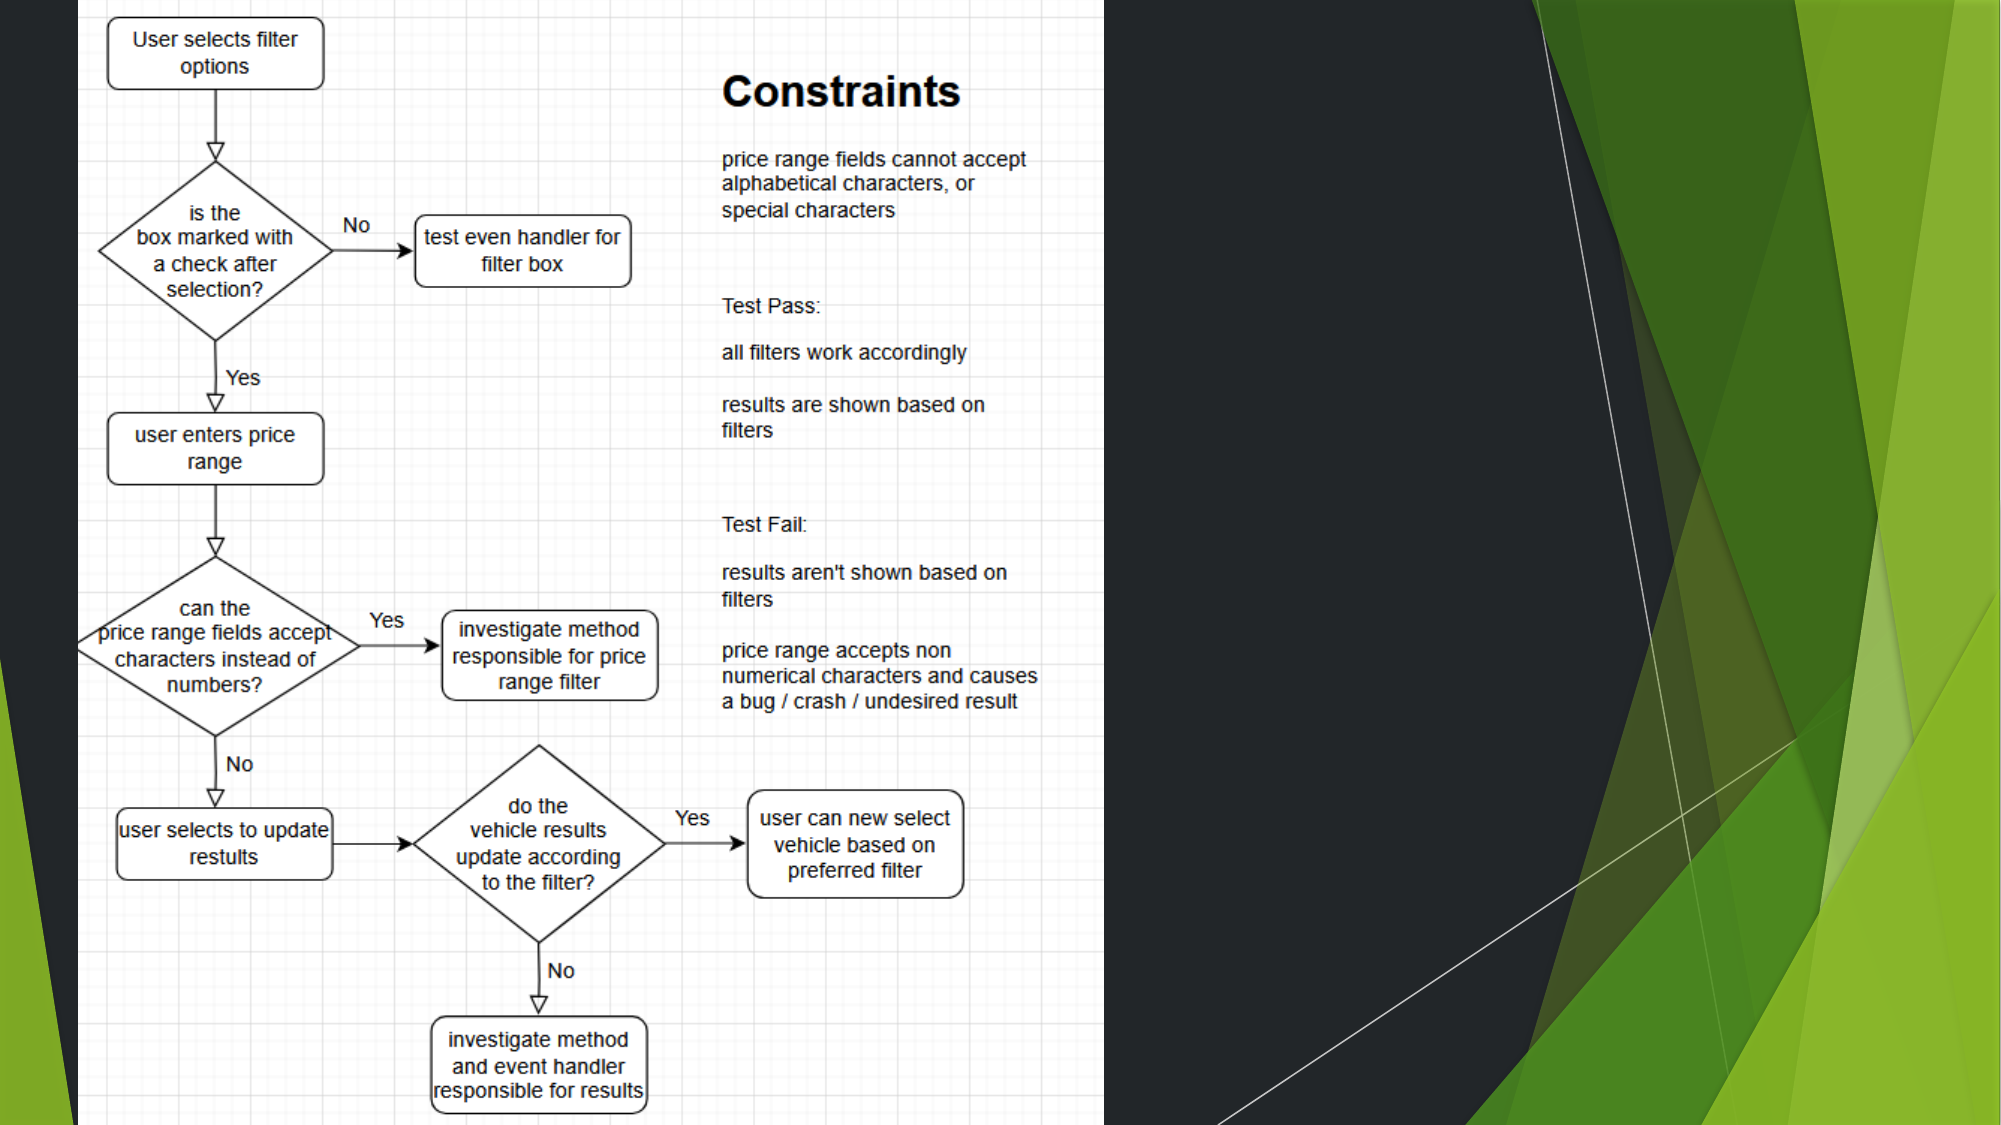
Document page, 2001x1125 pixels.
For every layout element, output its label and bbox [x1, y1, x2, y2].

picture [77, 0, 1104, 1125]
